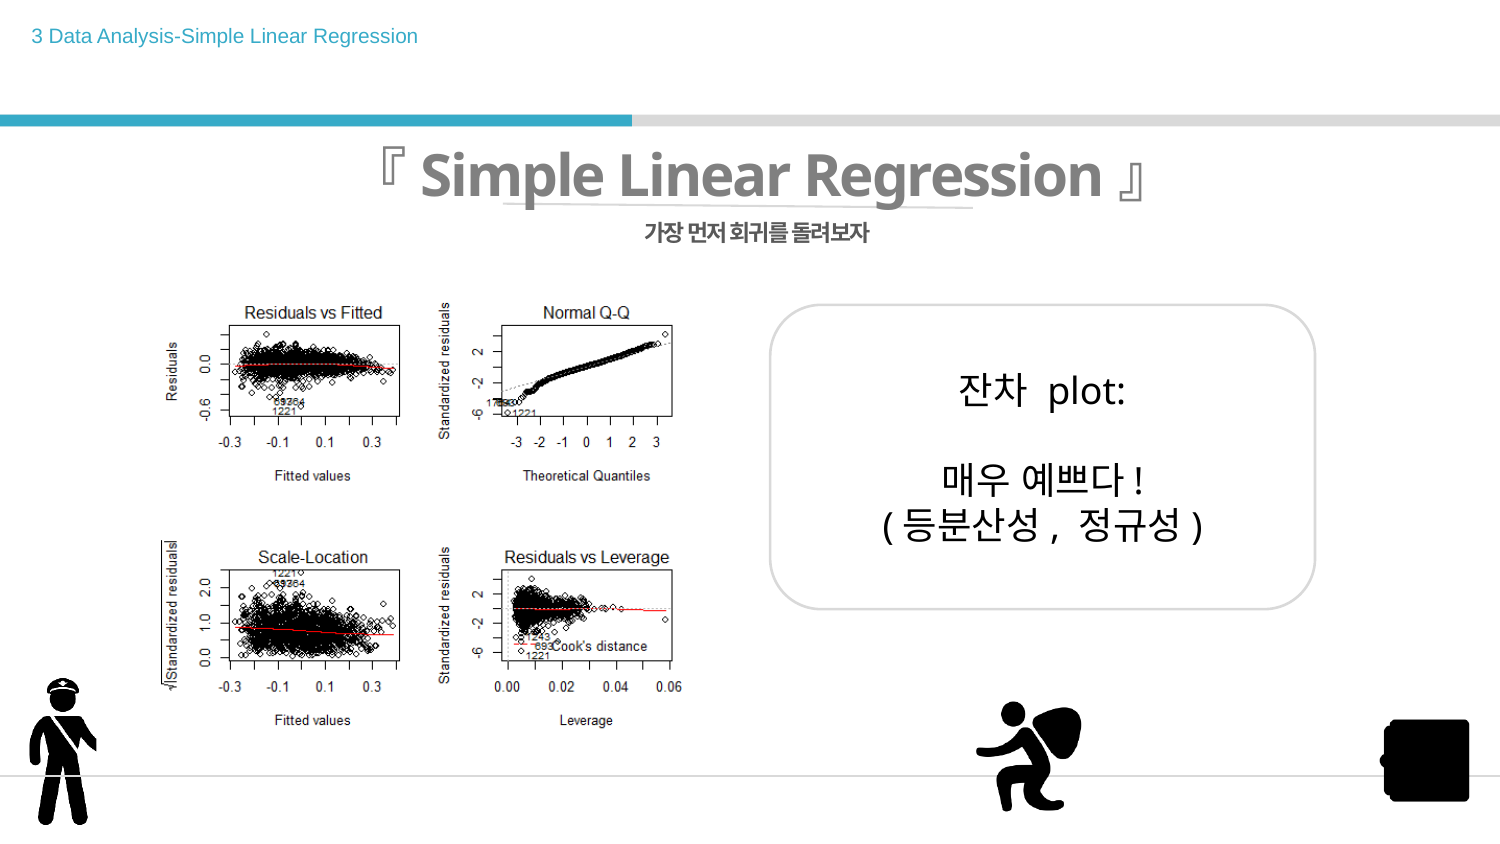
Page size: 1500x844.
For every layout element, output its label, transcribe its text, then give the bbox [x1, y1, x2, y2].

text_box [634, 113, 1500, 129]
picture [18, 777, 97, 827]
text_box 가장 먼저 회귀를 돌려보자 [529, 215, 974, 254]
picture [18, 678, 97, 775]
text_box 『Simple Linear Regression』 [315, 130, 1210, 216]
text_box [502, 203, 974, 209]
picture [161, 257, 707, 746]
picture [1378, 598, 1500, 822]
text_box 3 Data Analysis-Simple Linear Regression [16, 15, 817, 105]
text_box 잔차 plot: 매우 예쁘다! (등분산성, 정규성) [768, 302, 1318, 612]
text_box [0, 113, 634, 129]
picture [973, 604, 1112, 828]
